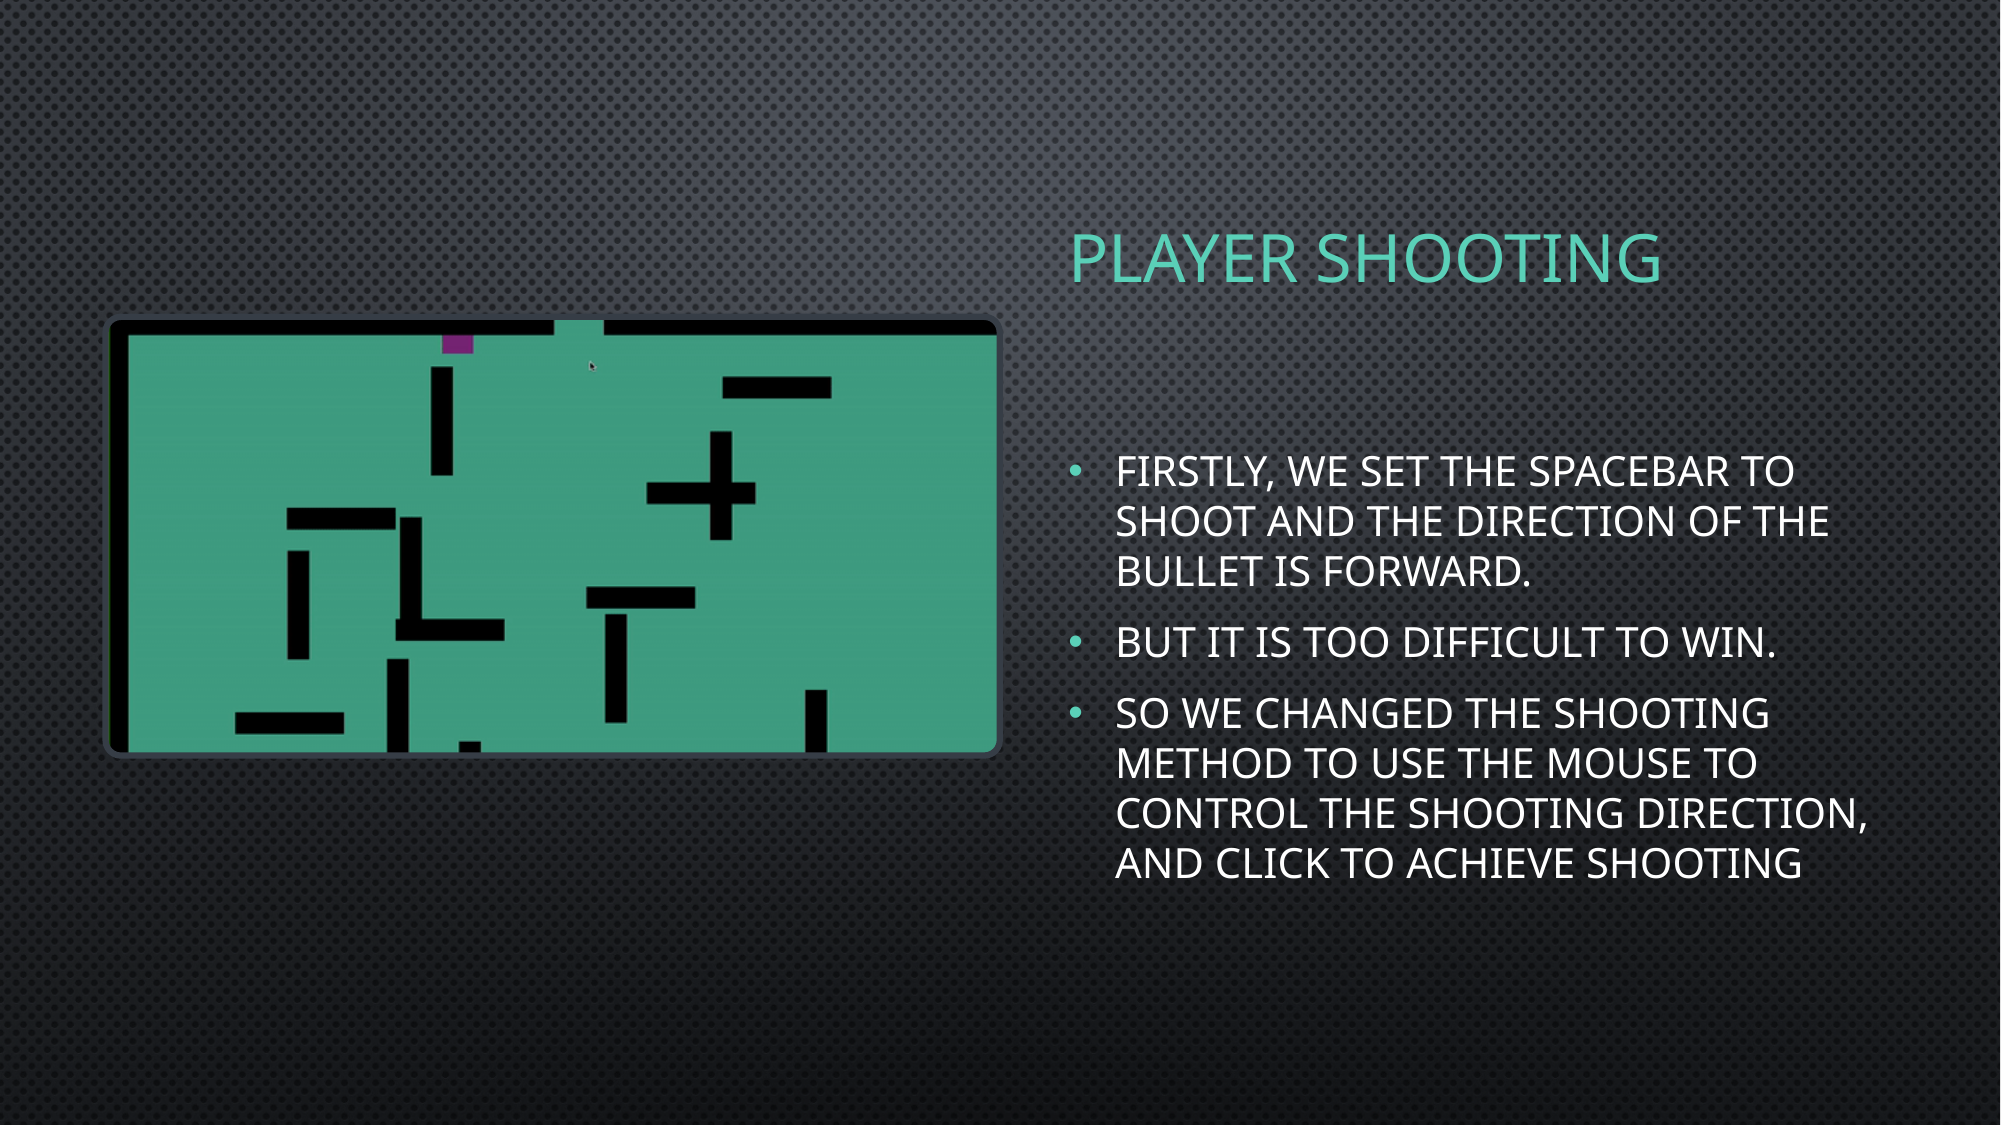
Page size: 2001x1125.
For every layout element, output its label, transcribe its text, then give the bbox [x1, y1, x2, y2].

list Firstly, We set the spacebar to shoot and the direction of the bullet is forward. But it is too difficult to win. So we changed the shooting method to use the mouse to control the shooting direction, and click to achieve shooting [1053, 437, 1894, 966]
title Player shooting [1053, 99, 1894, 413]
picture [105, 316, 1001, 756]
